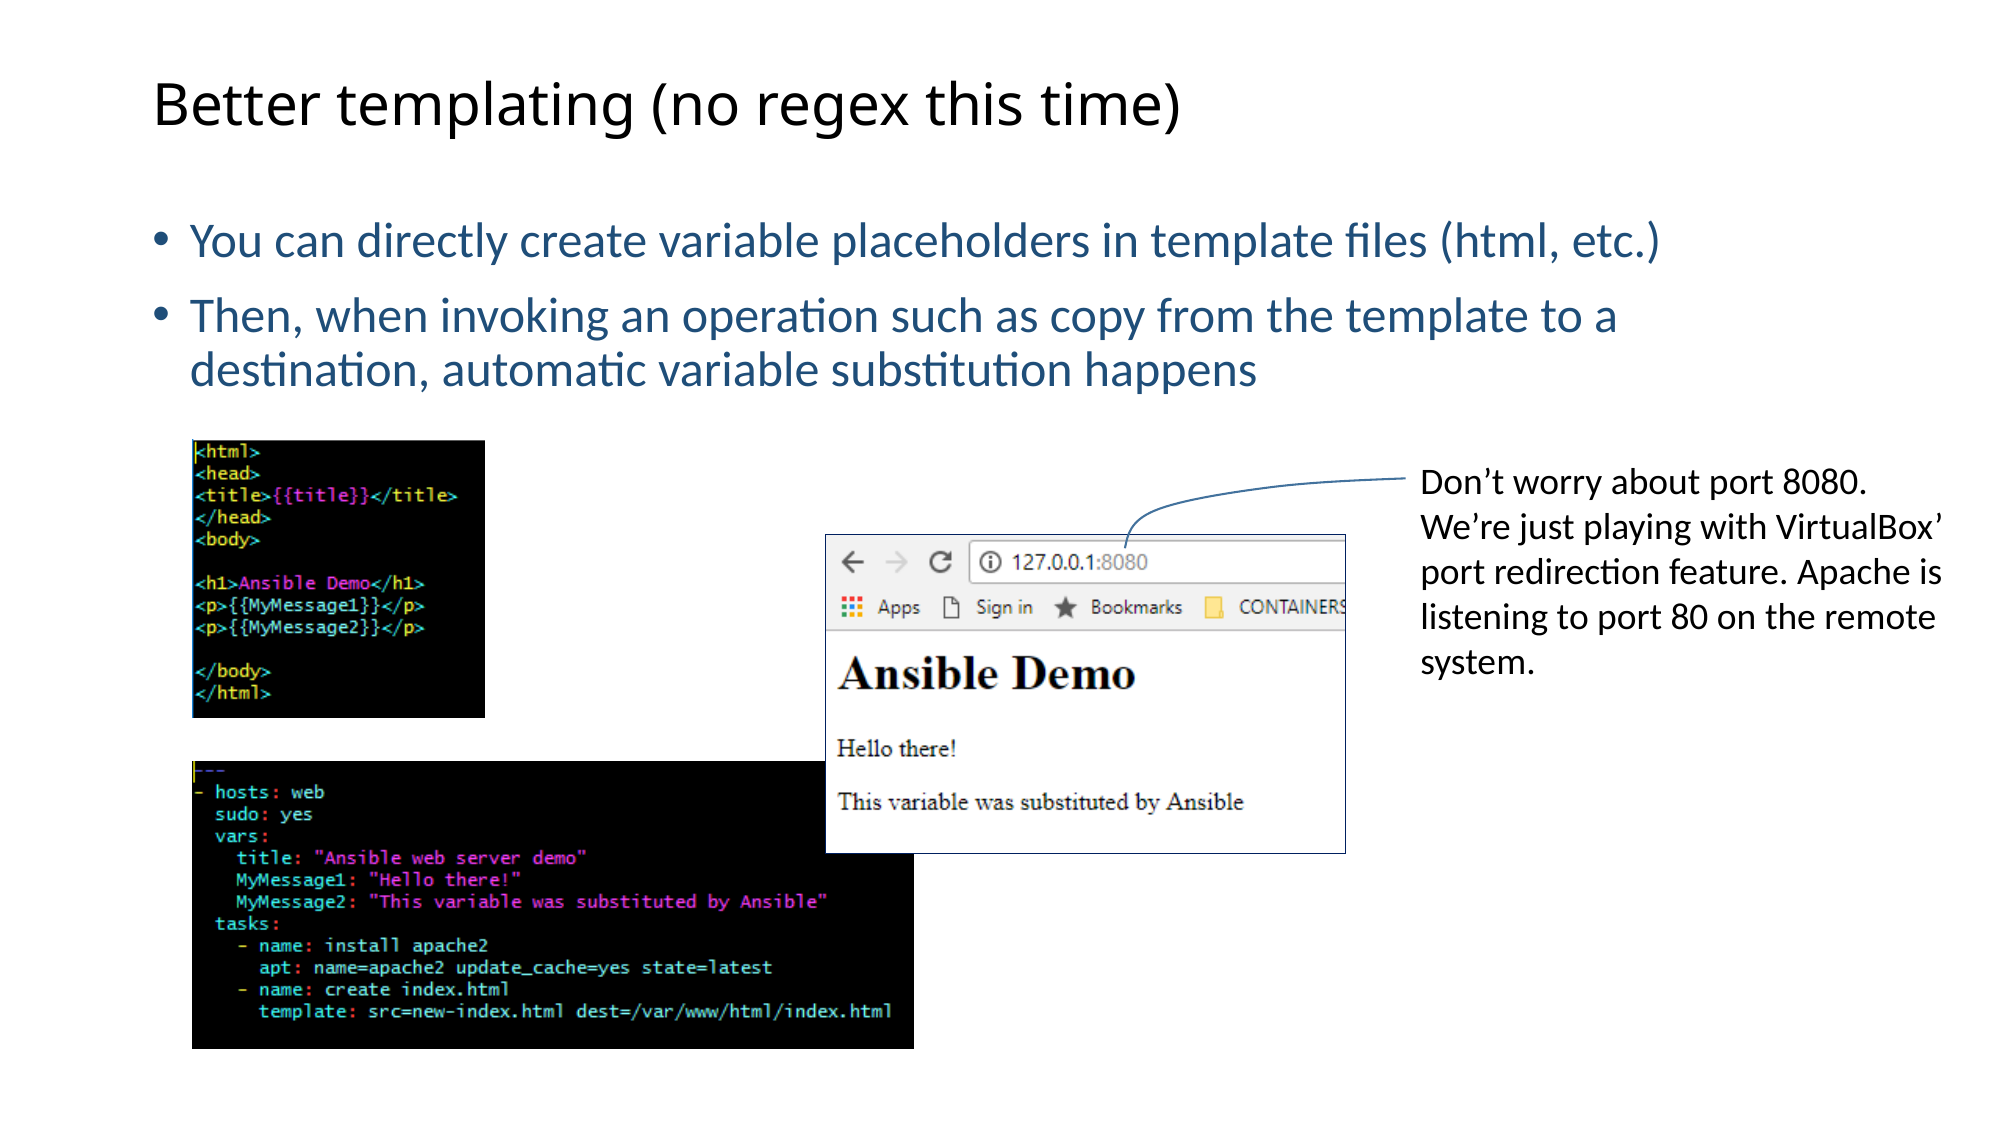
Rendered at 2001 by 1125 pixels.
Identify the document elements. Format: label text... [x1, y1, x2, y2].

picture [192, 534, 1346, 1049]
list You can directly create variable placeholders in template files (html, etc.) Then, when invoking an operation such as copy from the template to a destination, automatic variable substitution happens [137, 207, 1863, 1014]
text_box [1127, 477, 1405, 534]
title Better templating (no regex this time) [137, 59, 1863, 153]
text_box Don’t worry about port 8080. We’re just playing with VirtualBox’ port redirection feature. Apache is listening to port 80 on the remote system. [1405, 449, 1979, 690]
picture [192, 439, 485, 718]
